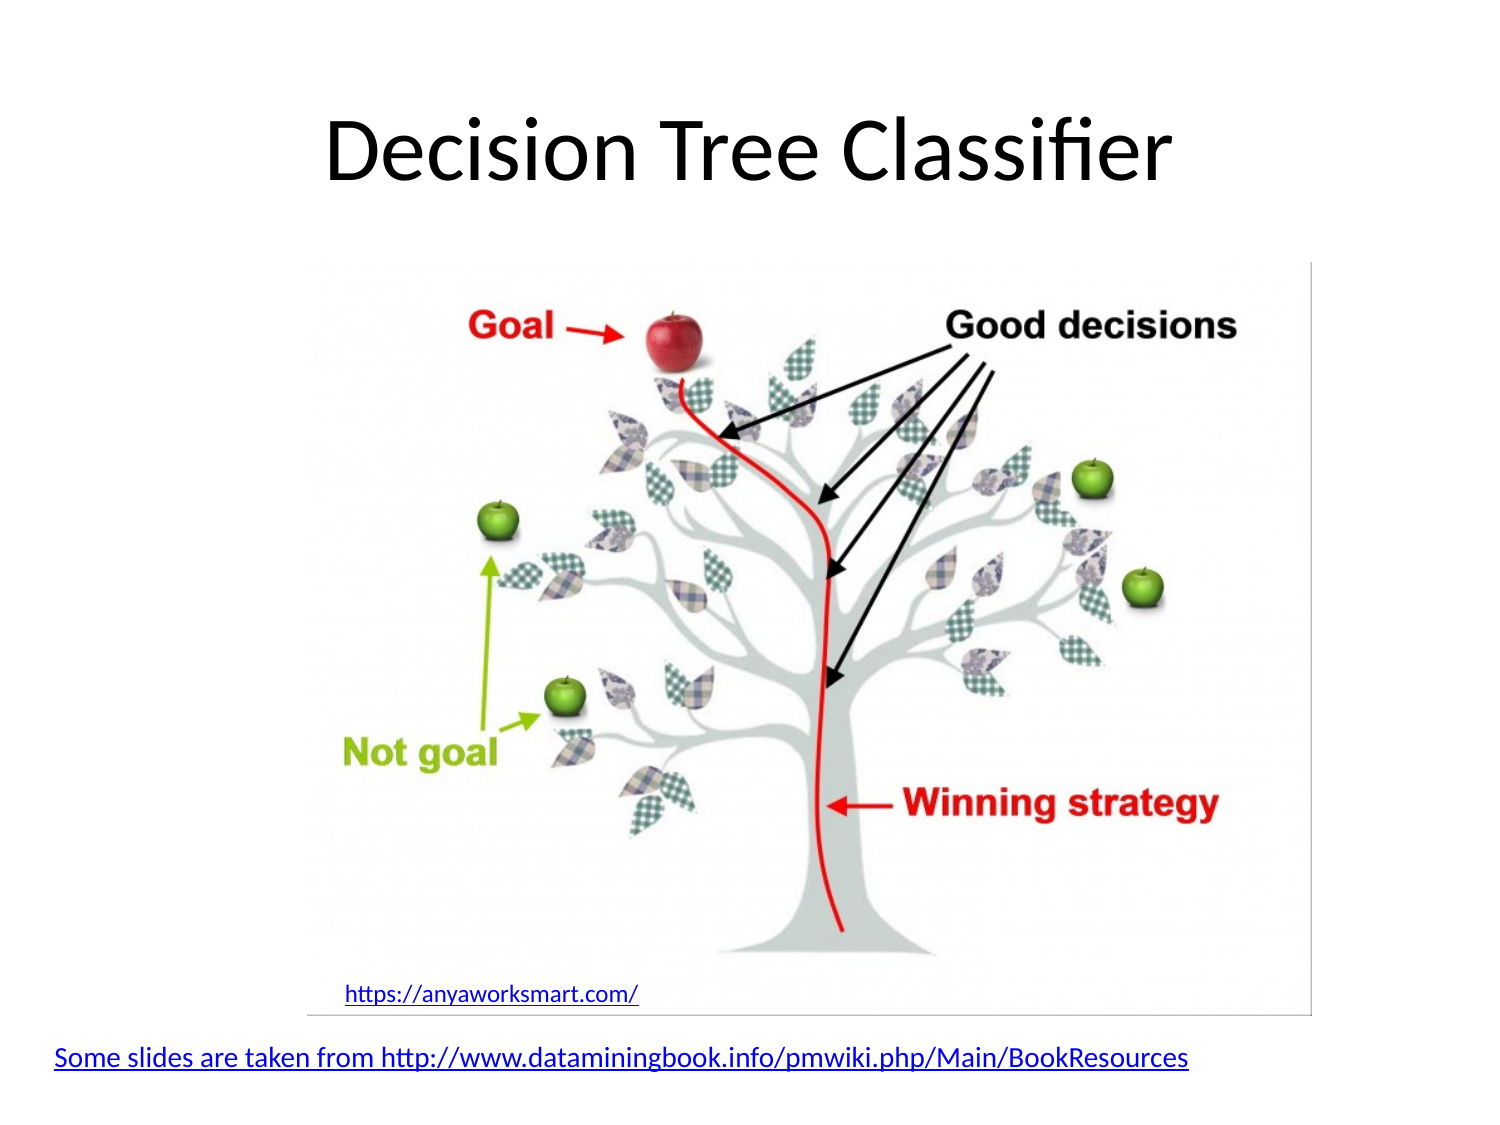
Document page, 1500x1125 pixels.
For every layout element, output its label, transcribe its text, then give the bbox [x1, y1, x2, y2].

title Decision Tree Classifier [112, 23, 1388, 265]
text_box Some slides are taken from http://www.dataminingbook.info/pmwiki.php/Main/BookResources [39, 1031, 1500, 1081]
picture [307, 262, 1312, 1016]
